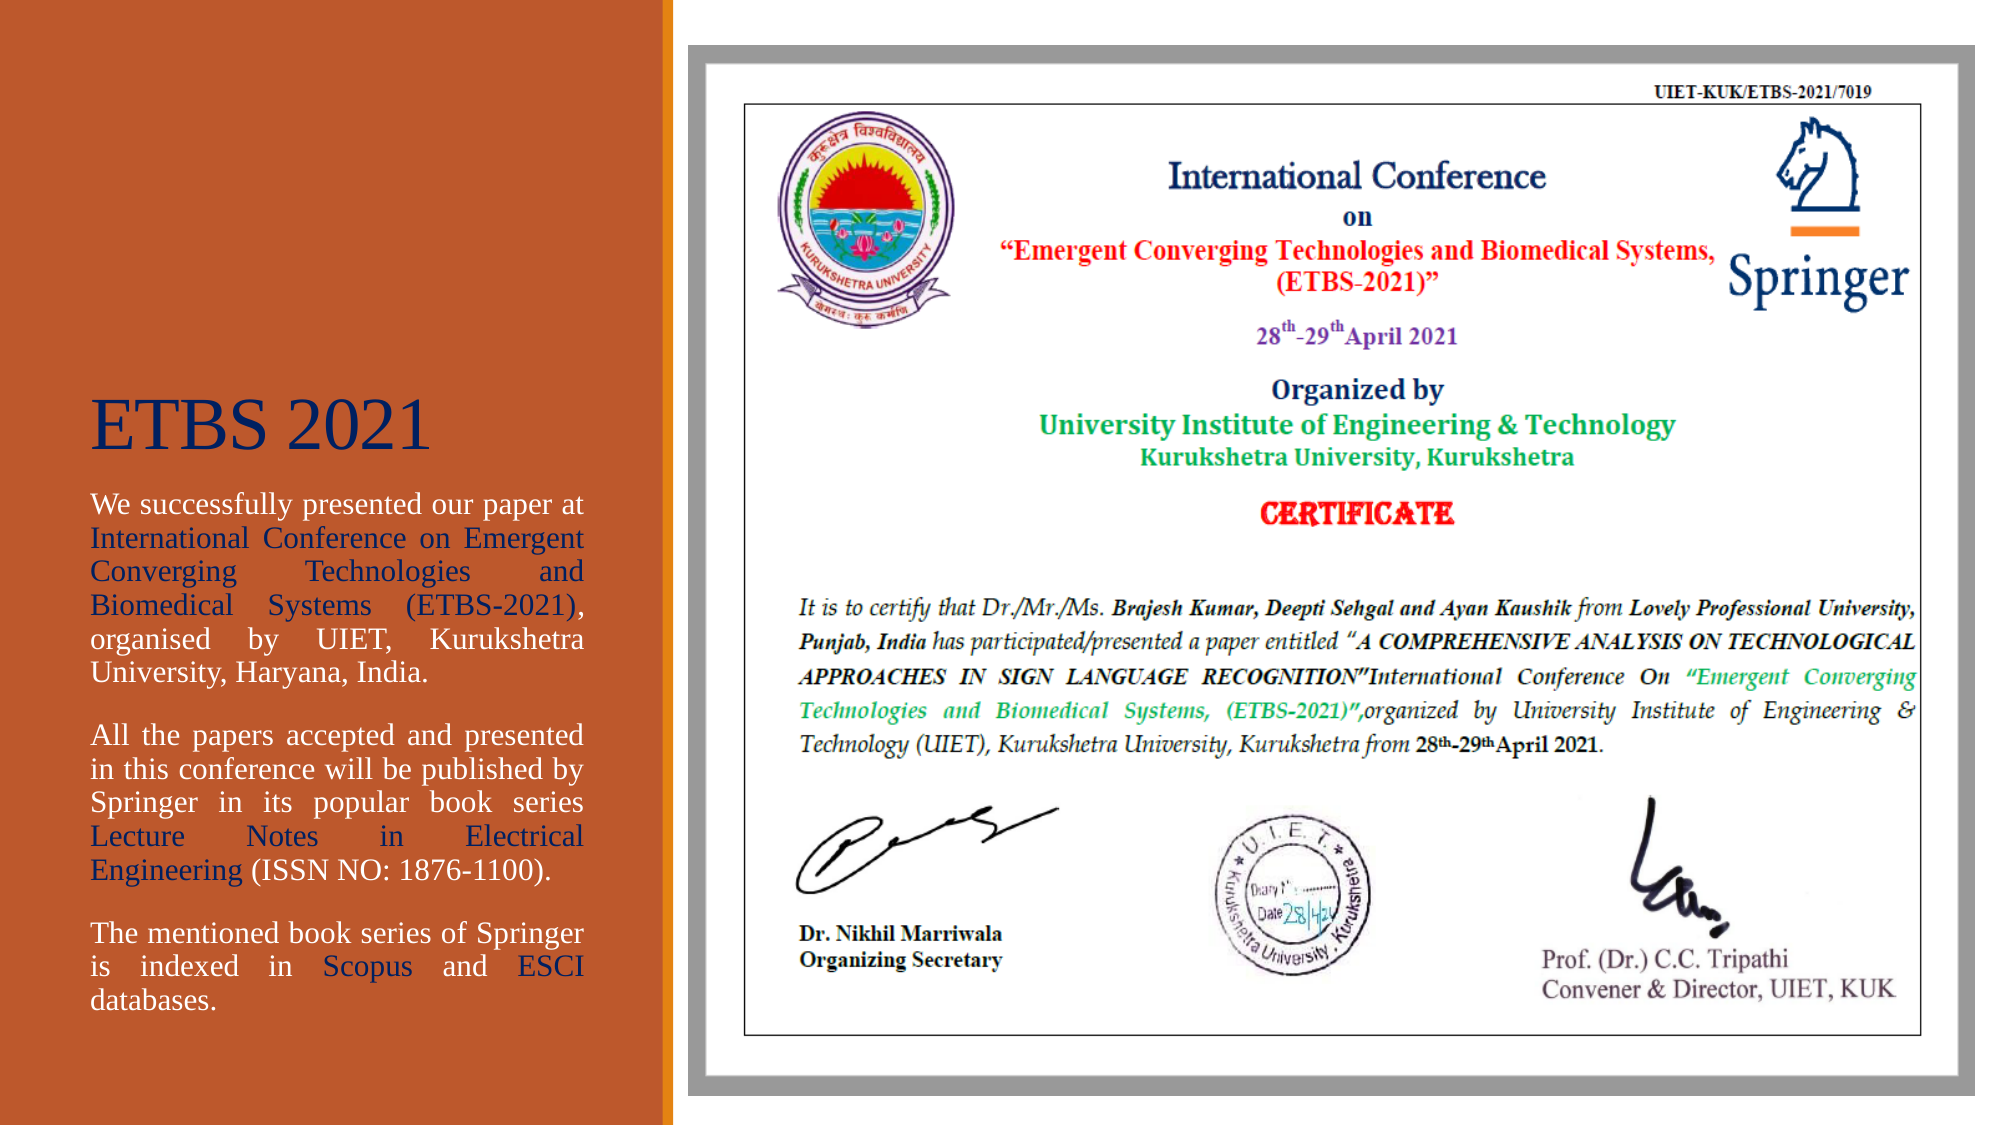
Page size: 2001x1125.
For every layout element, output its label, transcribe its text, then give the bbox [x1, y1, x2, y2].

list We successfully presented our paper at International Conference on Emergent Converging Technologies and Biomedical Systems (ETBS-2021), organised by UIET, Kurukshetra University, Haryana, India. All the papers accepted and presented in this conference will be published by Springer in its popular book series Lecture Notes in Electrical Engineering (ISSN NO: 1876-1100). The mentioned book series of Springer is indexed in Scopus and ESCI databases. [75, 479, 600, 1035]
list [687, 44, 1976, 1096]
title ETBS 2021 [75, 97, 600, 473]
